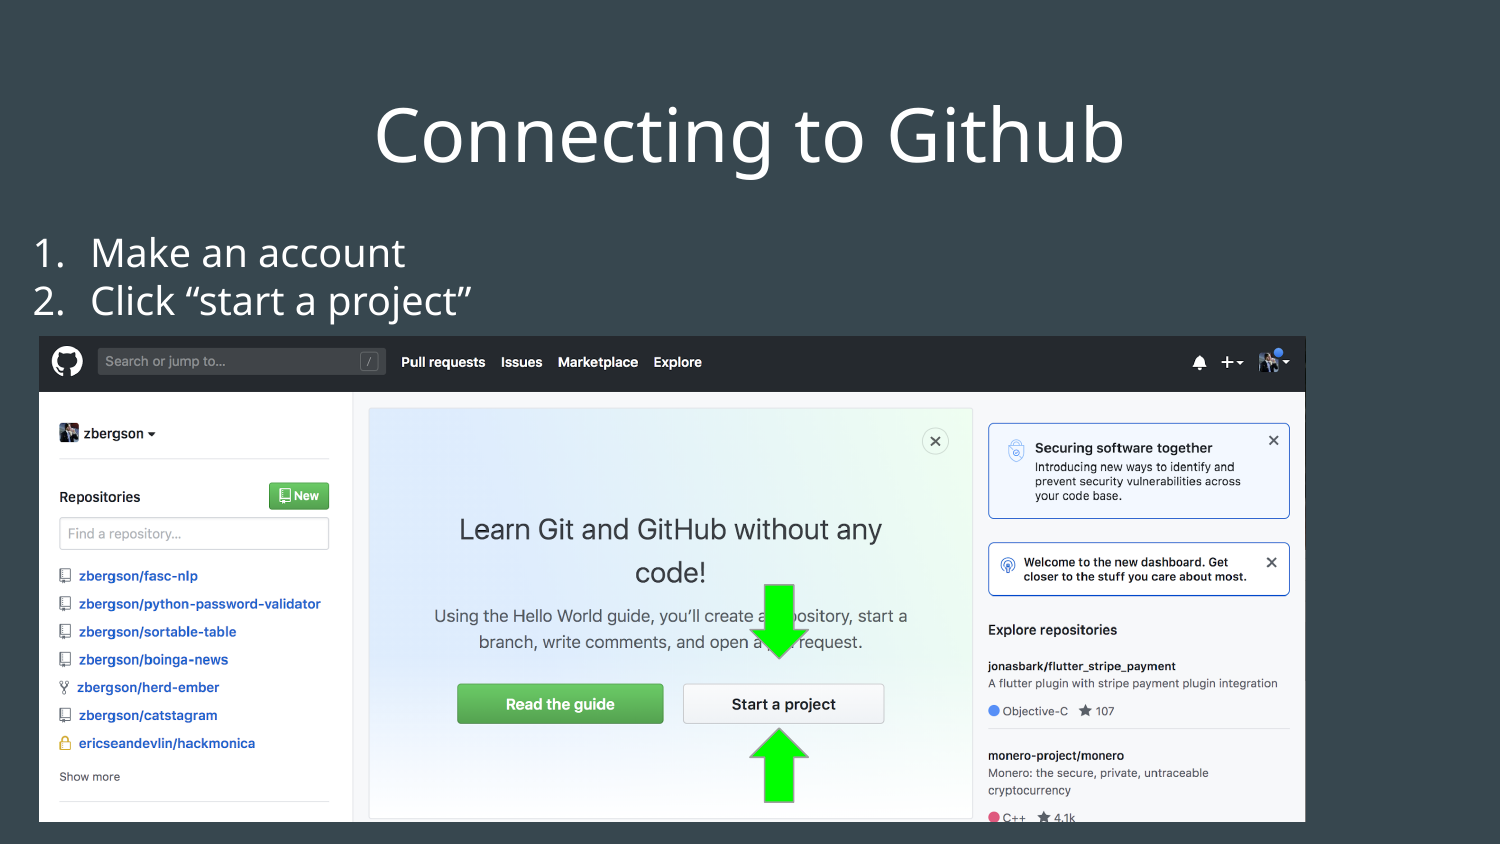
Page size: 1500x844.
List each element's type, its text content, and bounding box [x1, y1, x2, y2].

title Connecting to Github [51, 72, 1449, 167]
picture [39, 336, 1306, 822]
list Make an account Click “start a project” [0, 213, 1500, 803]
